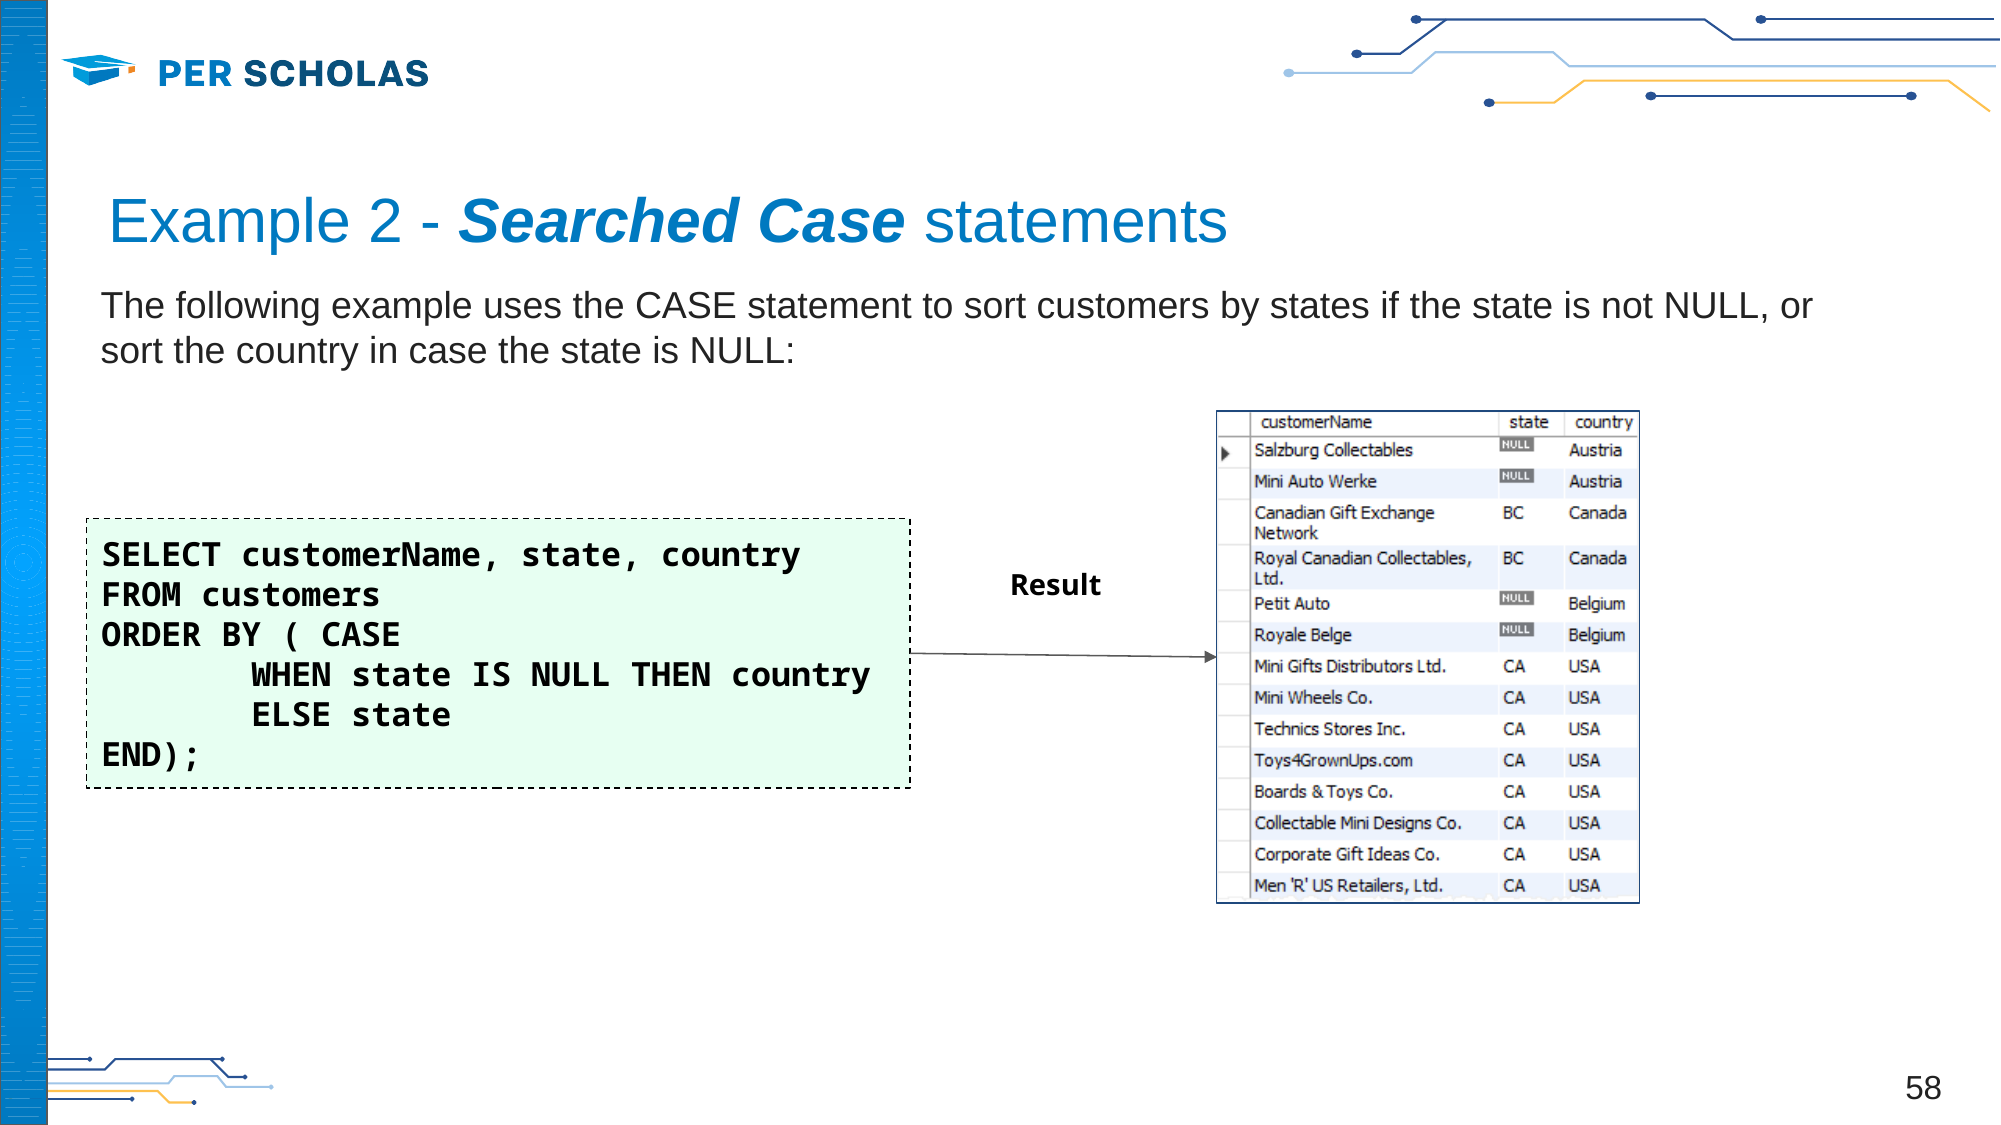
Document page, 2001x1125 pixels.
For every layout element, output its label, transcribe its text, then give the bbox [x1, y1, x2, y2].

text_box Result [994, 551, 1133, 617]
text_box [909, 654, 1218, 658]
list The following example uses the CASE statement to sort customers by states if the state is not NULL, or sort the country in case the state is NULL: [85, 266, 1877, 412]
text_box SELECT customerName, state, country FROM customers ORDER BY ( CASE WHEN state IS NULL THEN country ELSE state END); [86, 518, 910, 789]
picture [48, 23, 452, 110]
picture [1216, 411, 1640, 903]
title Example 2 - Searched Case statements [93, 159, 1869, 266]
slide_number ‹#› [1860, 1024, 1988, 1114]
